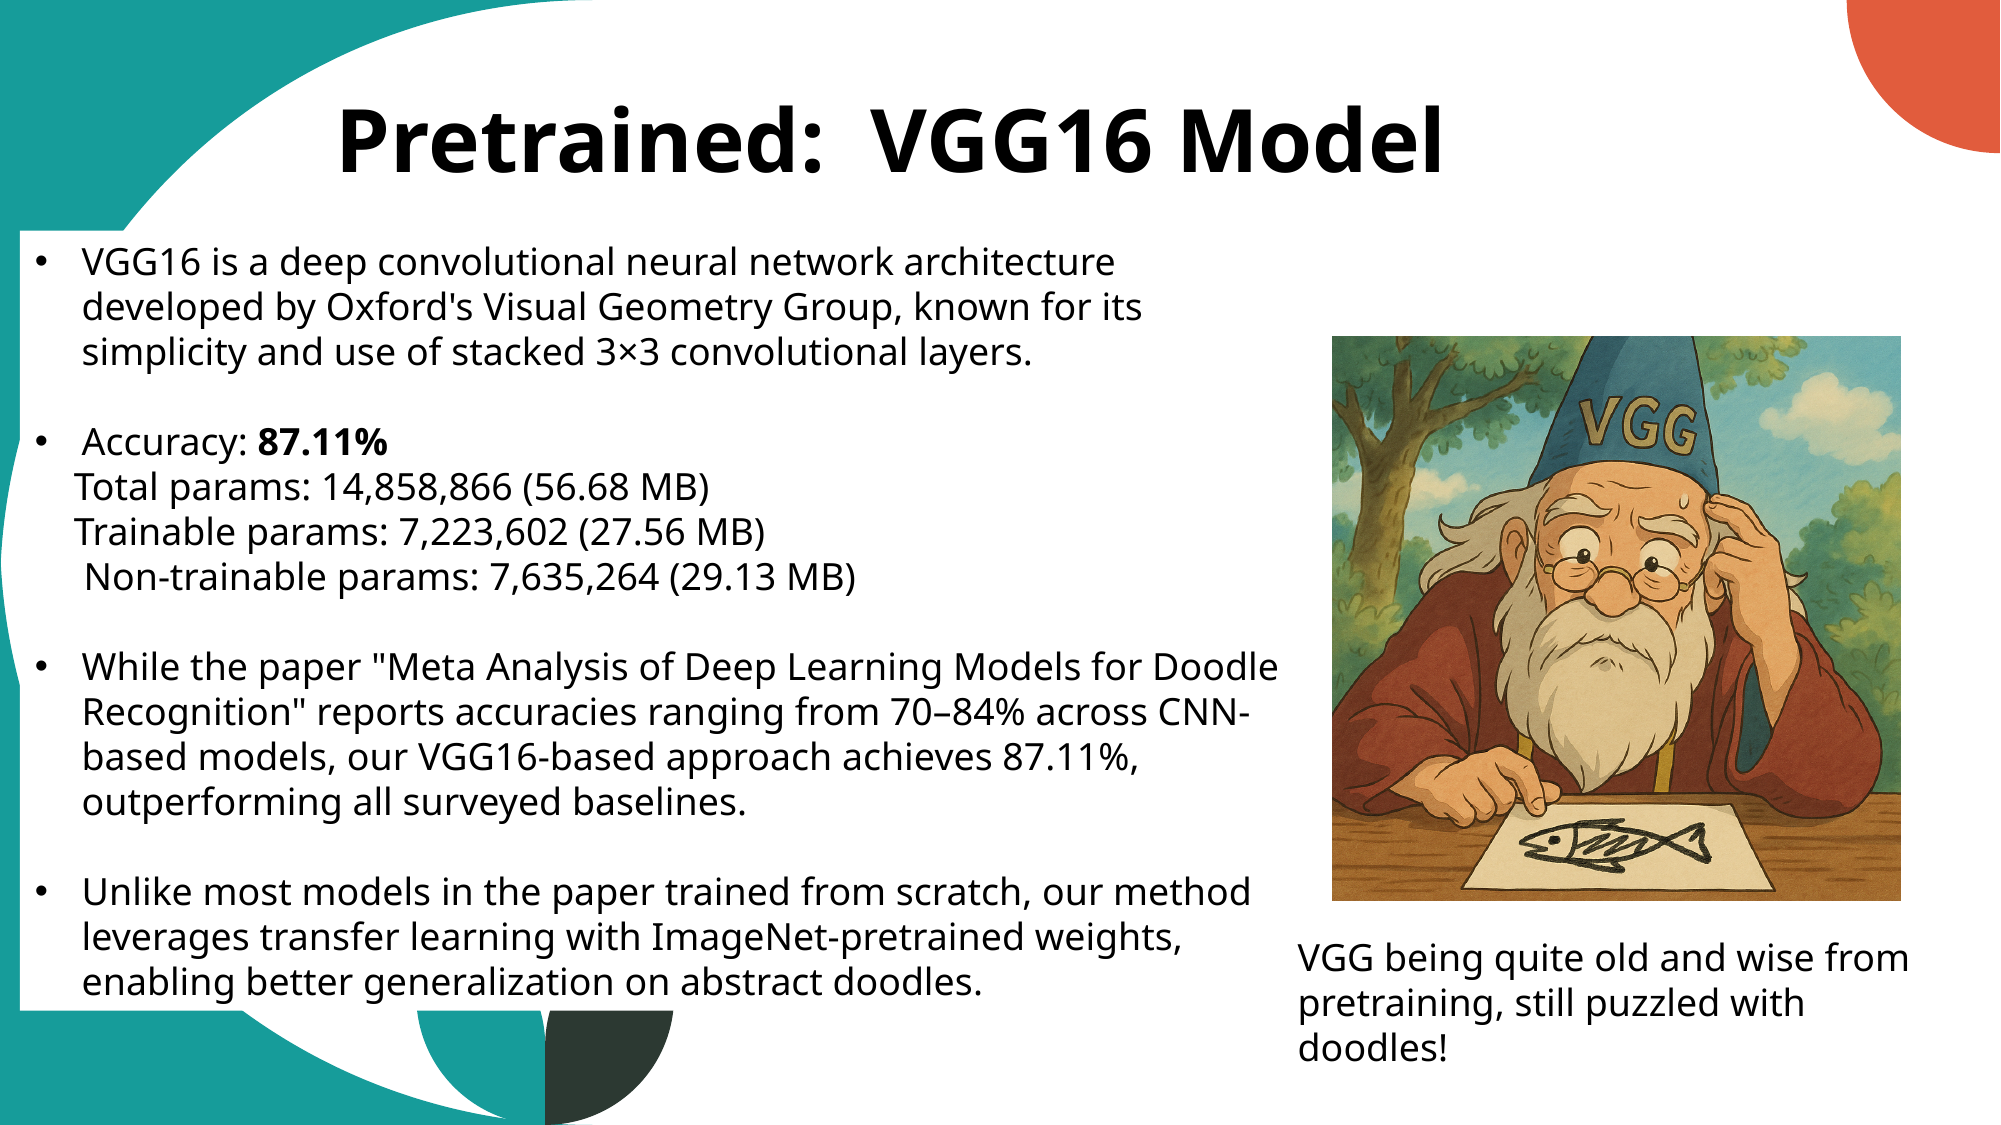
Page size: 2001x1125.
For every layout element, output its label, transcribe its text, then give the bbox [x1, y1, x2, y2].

title Pretrained: VGG16 Model [320, 6, 1823, 282]
text_box VGG being quite old and wise from pretraining, still puzzled with doodles! [1282, 926, 1980, 1077]
text_box VGG16 is a deep convolutional neural network architecture developed by Oxford's Visual Geometry Group, known for its simplicity and use of stacked 3×3 convolutional layers. Accuracy: 87.11% Total params: 14,858,866 (56.68 MB) Trainable params: 7,223,602 (27.56 MB) Non-trainable params: 7,635,264 (29.13 MB) While the paper "Meta Analysis of Deep Learning Models for Doodle Recognition" reports accuracies ranging from 70–84% across CNN-based models, our VGG16-based approach achieves 87.11%, outperforming all surveyed baselines. Unlike most models in the paper trained from scratch, our method leverages transfer learning with ImageNet-pretrained weights, enabling better generalization on abstract doodles. [19, 230, 1308, 1011]
picture [1332, 335, 1901, 901]
